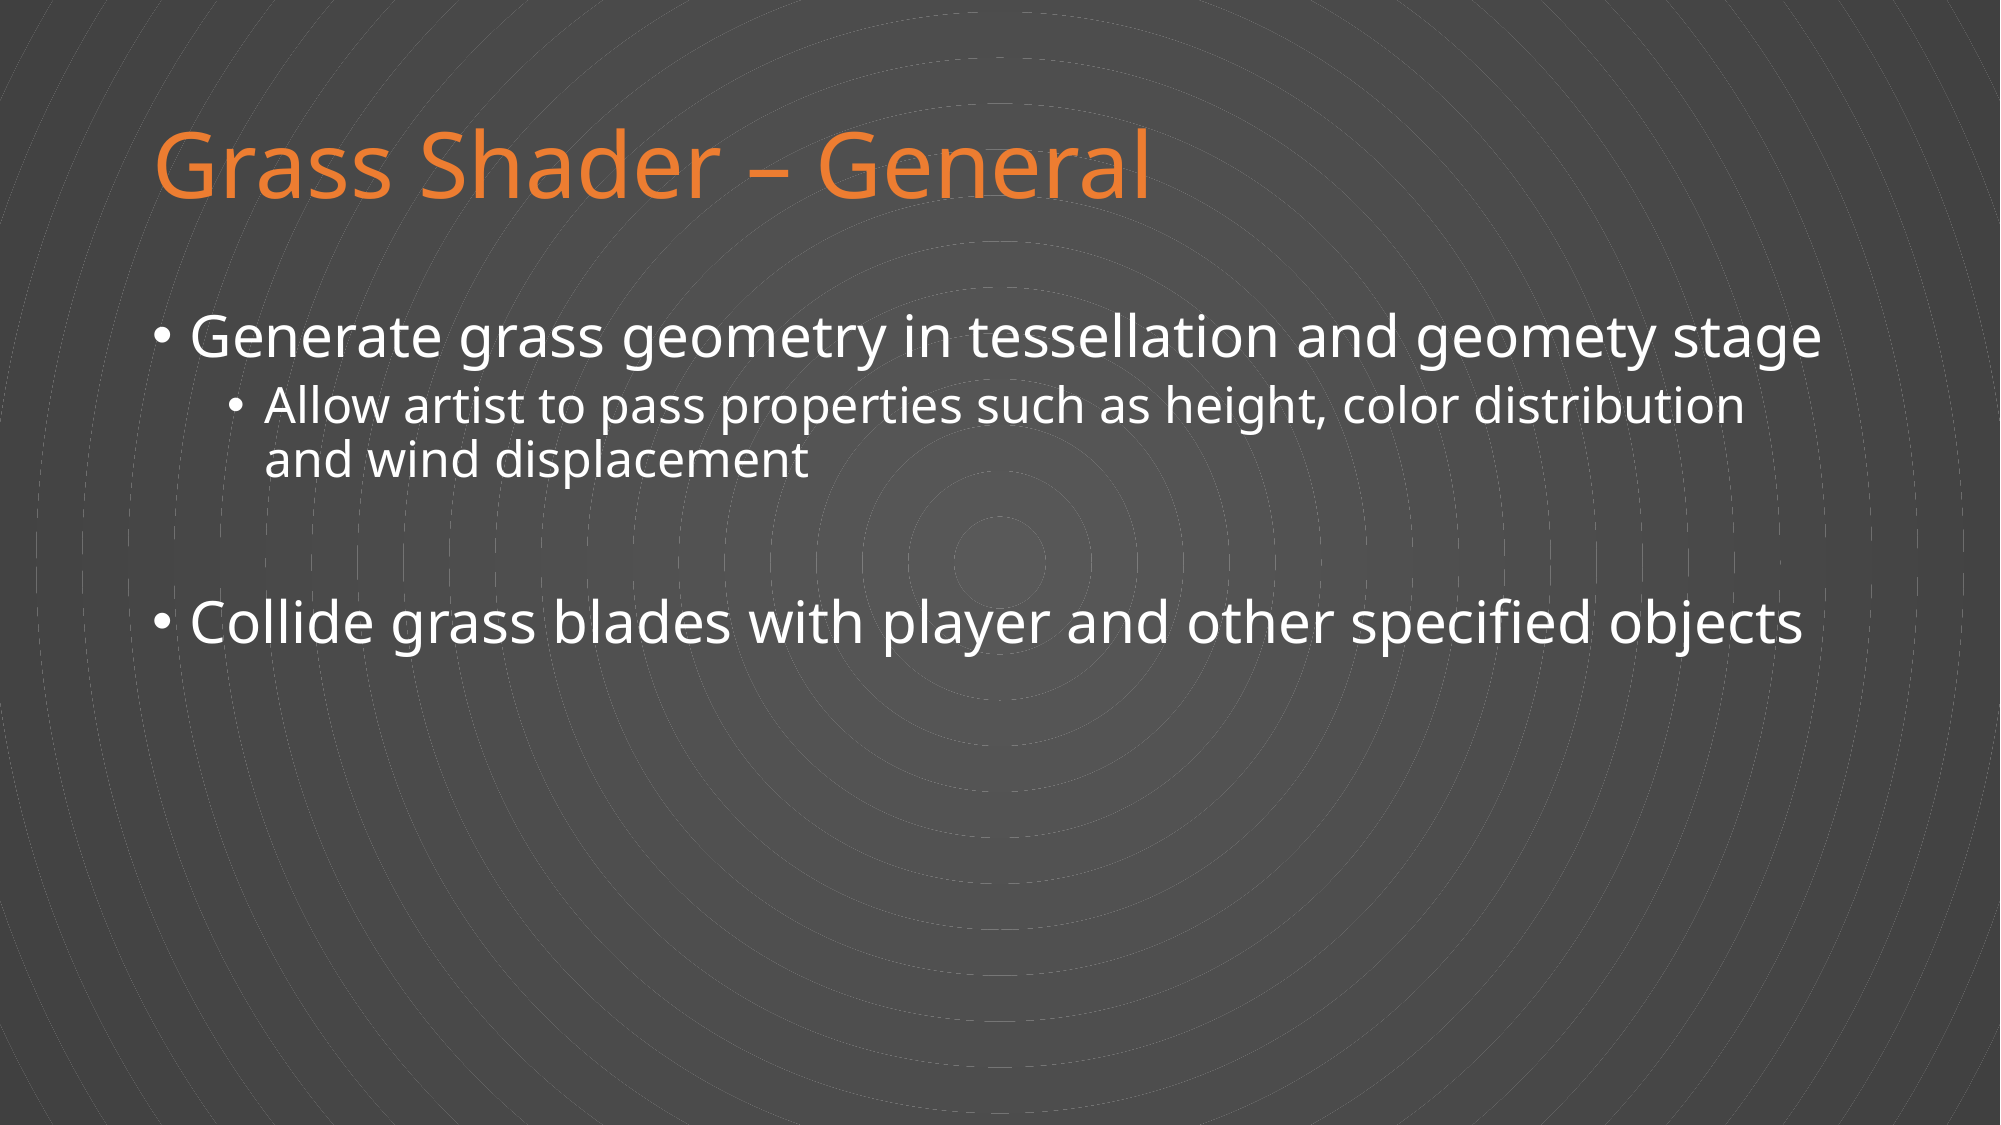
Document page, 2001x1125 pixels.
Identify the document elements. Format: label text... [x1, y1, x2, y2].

text_box Generate grass geometry in tessellation and geomety stage Allow artist to pass properties such as height, color distribution and wind displacement Collide grass blades with player and other specified objects [137, 299, 1863, 1014]
title Grass Shader – General [137, 59, 1863, 278]
